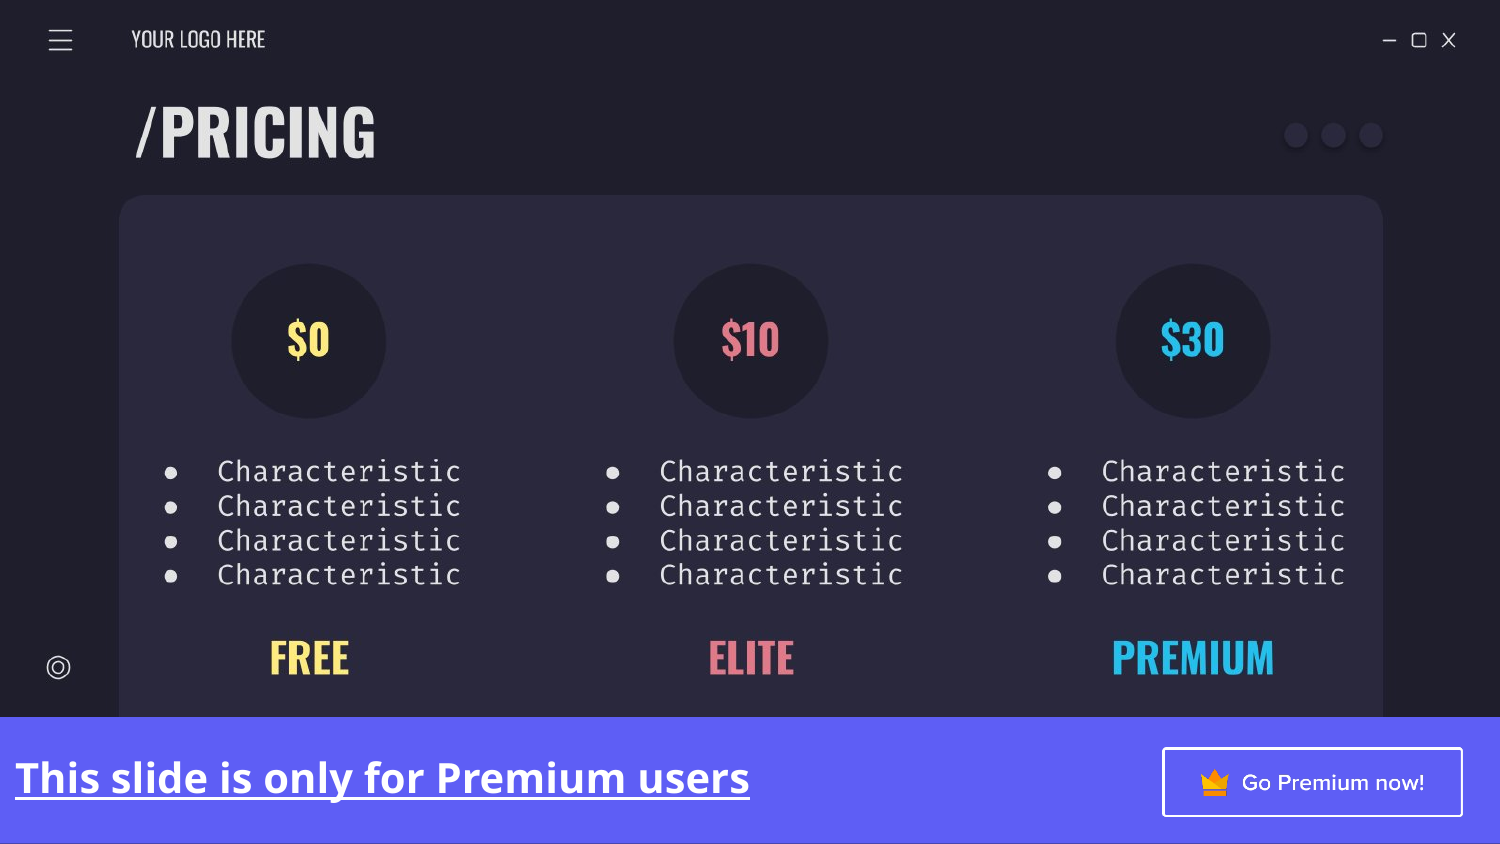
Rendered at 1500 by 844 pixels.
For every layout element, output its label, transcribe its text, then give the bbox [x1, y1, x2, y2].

text_box This slide is only for Premium users [0, 717, 1500, 844]
picture [0, 0, 1500, 717]
picture [1162, 747, 1463, 817]
